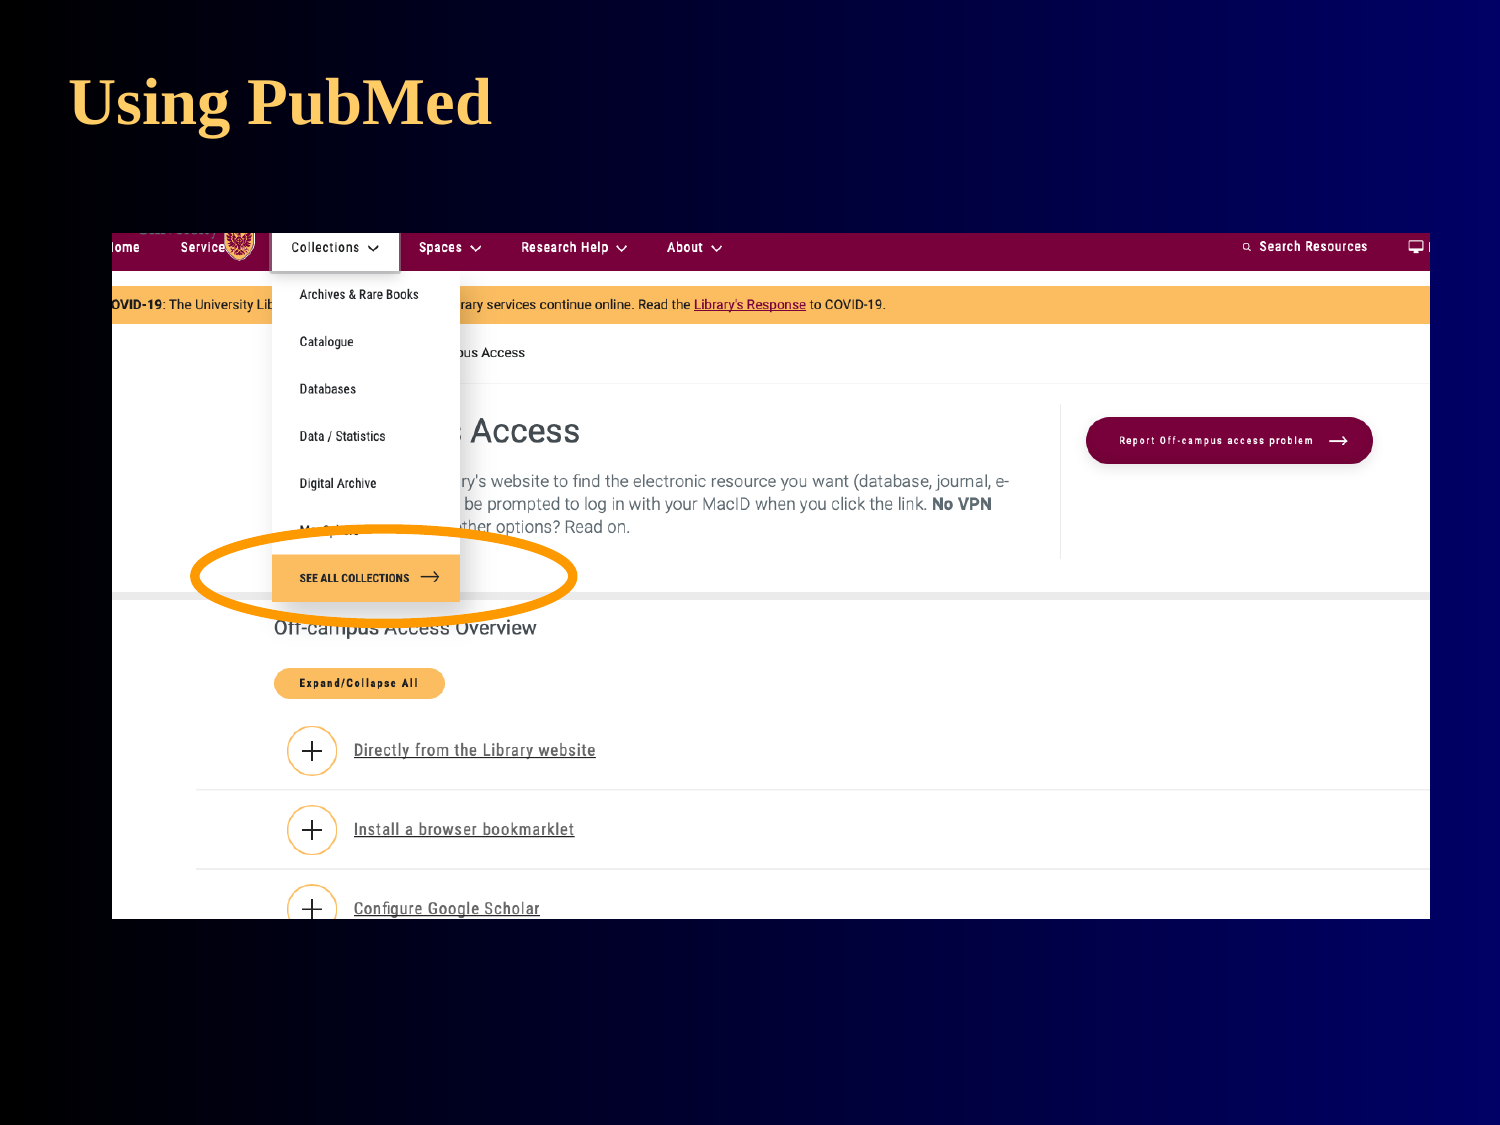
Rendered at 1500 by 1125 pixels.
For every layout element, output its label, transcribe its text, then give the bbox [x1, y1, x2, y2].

title Using PubMed [52, 0, 1459, 225]
picture [111, 233, 1431, 920]
